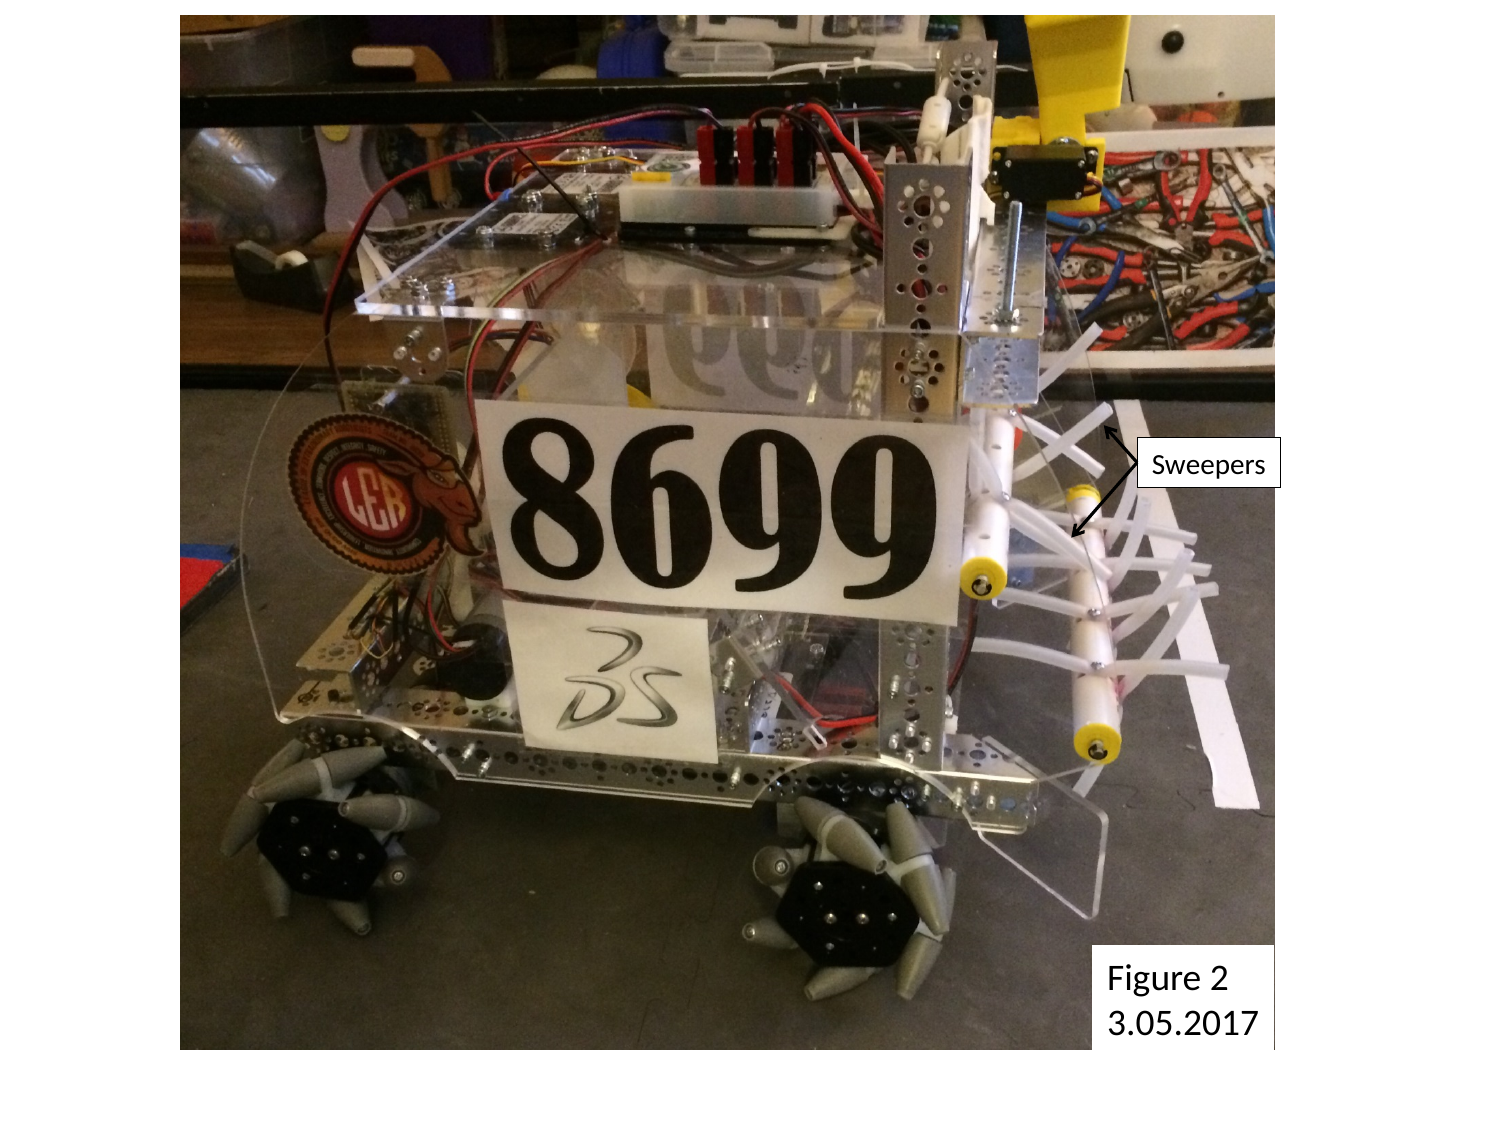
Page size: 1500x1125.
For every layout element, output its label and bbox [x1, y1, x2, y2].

picture [179, 14, 1276, 1051]
text_box [1103, 424, 1137, 464]
text_box [1071, 462, 1137, 538]
